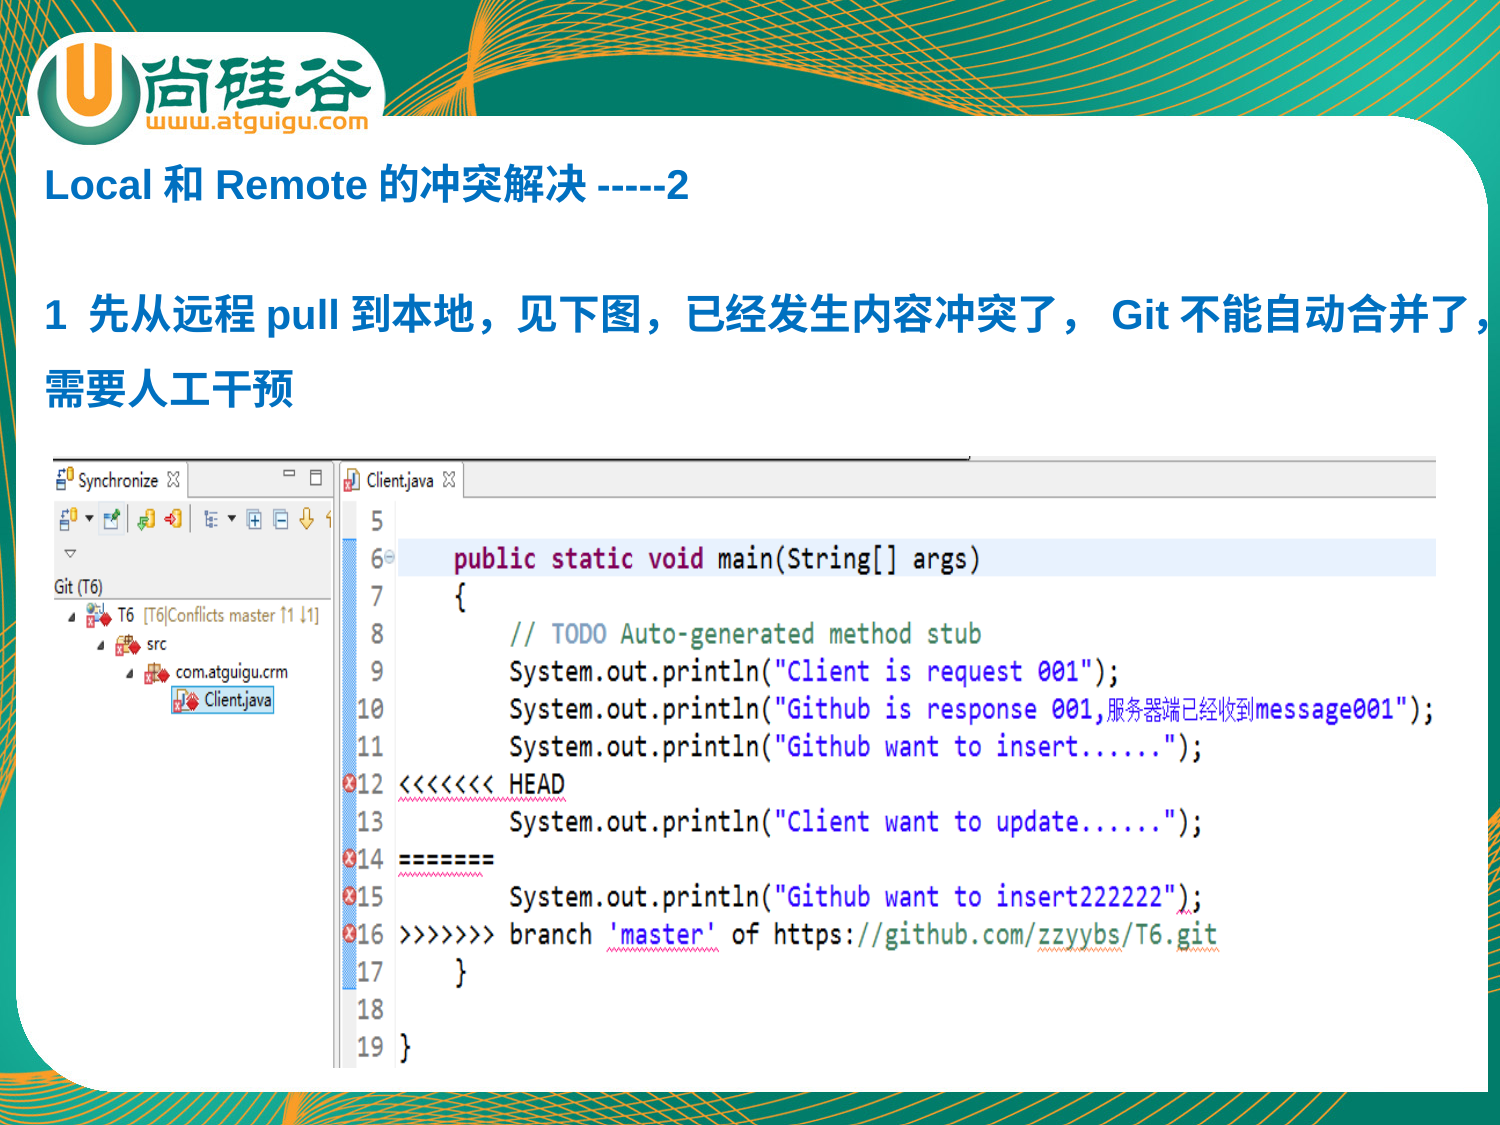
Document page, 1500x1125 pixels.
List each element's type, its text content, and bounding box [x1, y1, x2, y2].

picture [0, 0, 1500, 1125]
text_box 1 先从远程pull到本地，见下图，已经发生内容冲突了，Git不能自动合并了，需要人工干预 [29, 255, 1500, 421]
text_box Local和Remote的冲突解决-----2 [29, 125, 1500, 216]
